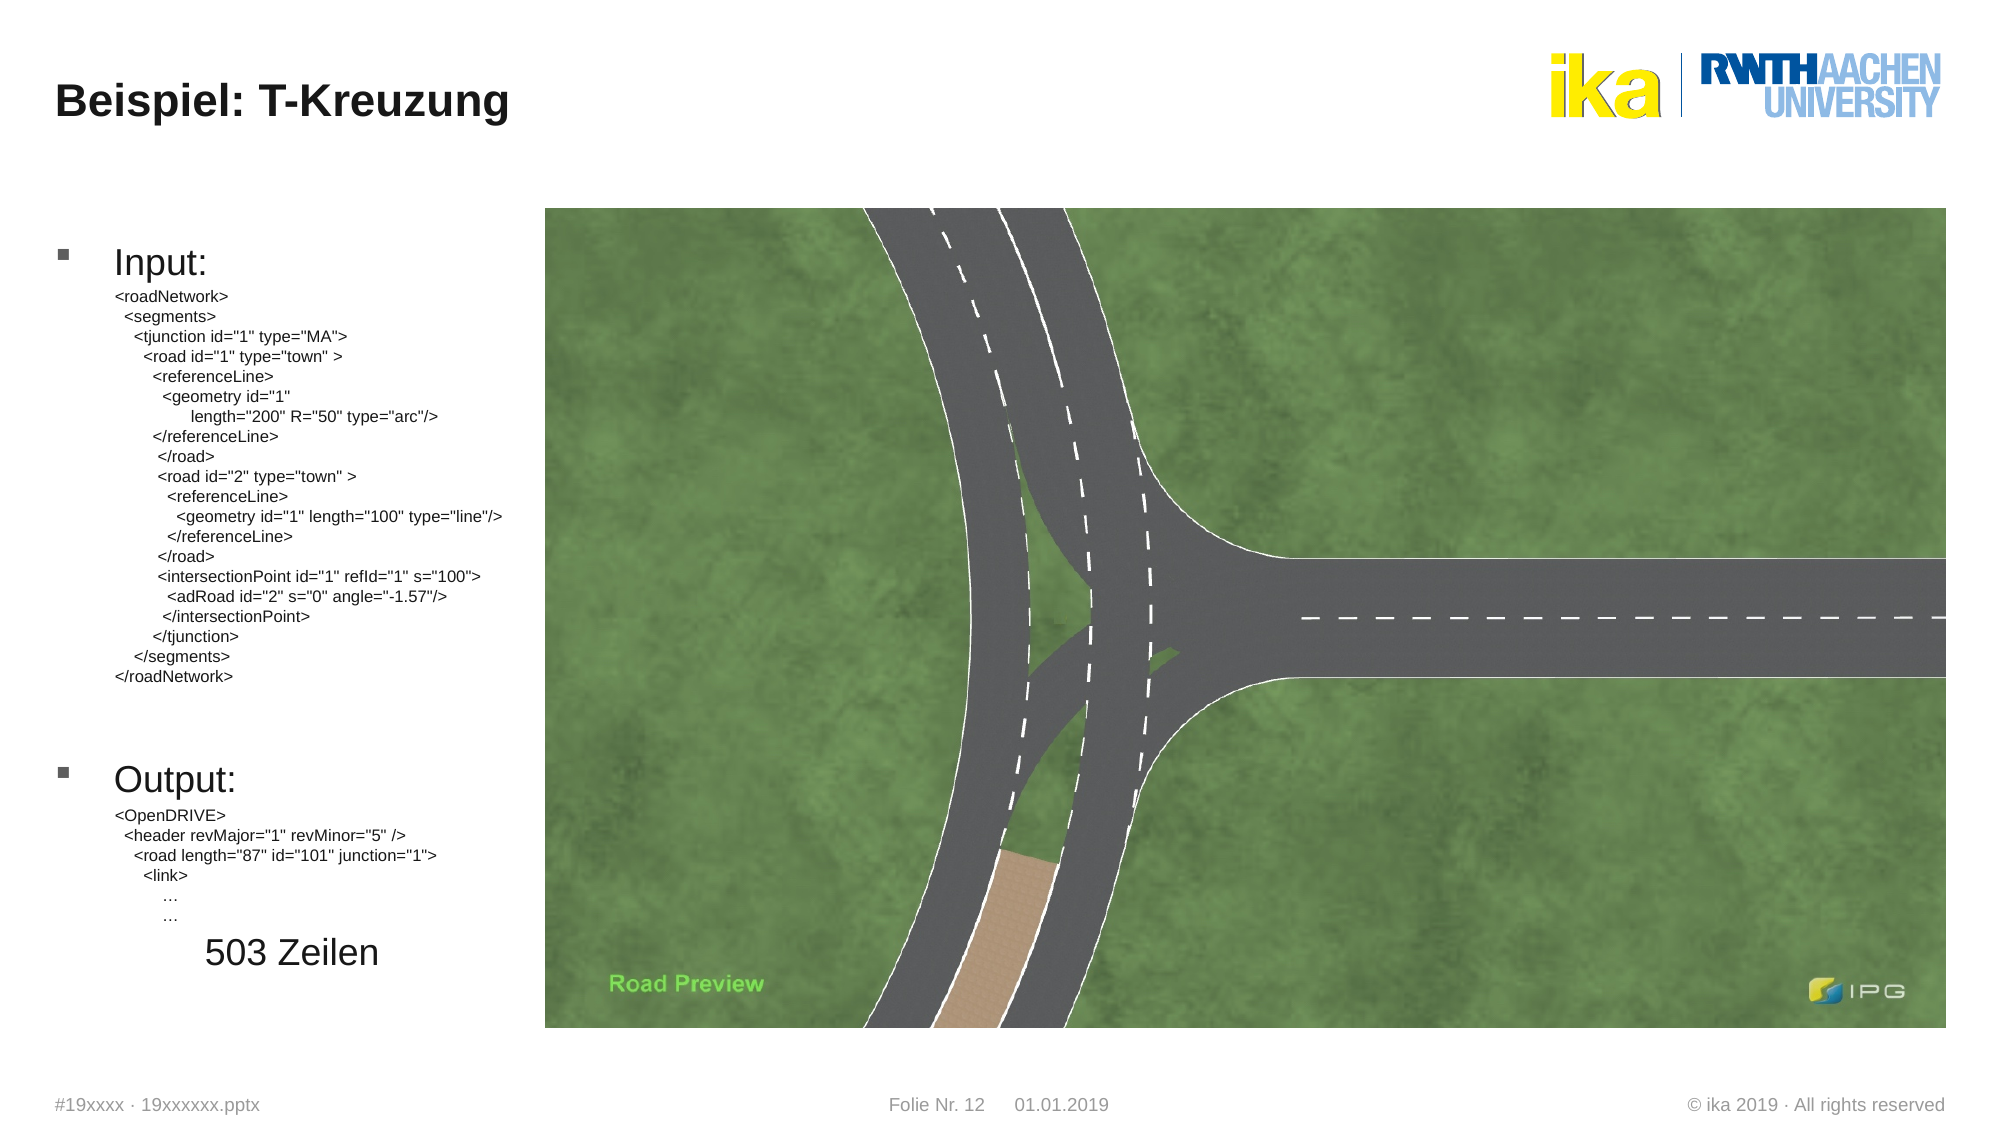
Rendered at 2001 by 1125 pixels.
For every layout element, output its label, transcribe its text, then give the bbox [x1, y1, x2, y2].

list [545, 207, 1946, 1028]
title Beispiel: T-Kreuzung [54, 31, 1496, 126]
text_box <roadNetwork> <segments> <tjunction id="1" type="MA"> <road id="1" type="town" > <referenceLine> <geometry id="1" length="200" R="50" type="arc"/> </referenceLine> </road> <road id="2" type="town" > <referenceLine> <geometry id="1" length="100" type="line"/> </referenceLine> </road> <intersectionPoint id="1" refId="1" s="100"> <adRoad id="2" s="0" angle="-1.57"/> </intersectionPoint> </tjunction> </segments> </roadNetwork> <OpenDRIVE> <header revMajor="1" revMinor="5" /> <road length="87" id="101" junction="1"> <link> … … [99, 278, 528, 993]
list Input: Output: 503 Zeilen [54, 237, 961, 1083]
